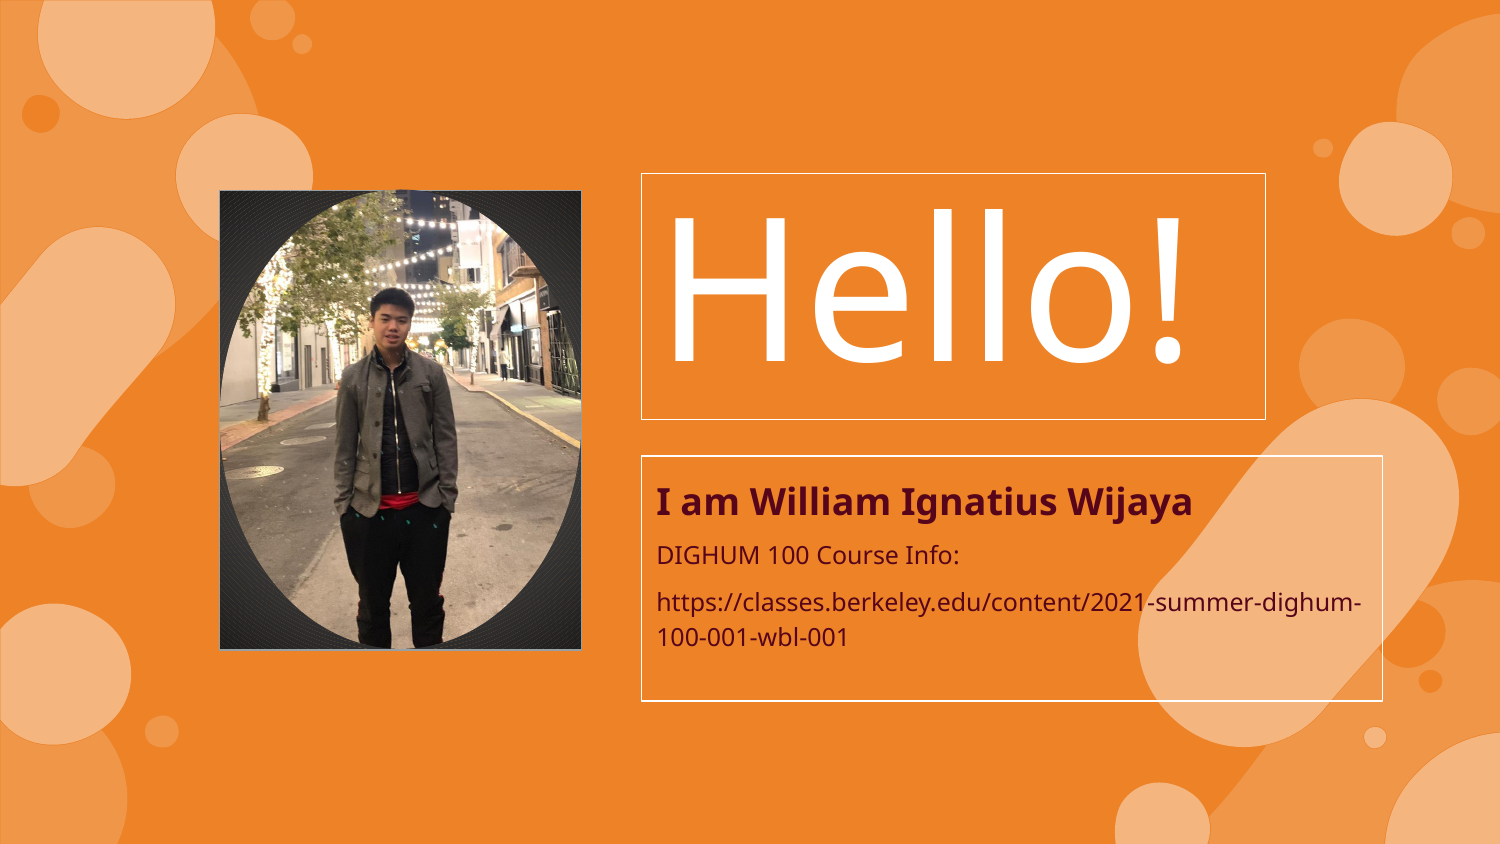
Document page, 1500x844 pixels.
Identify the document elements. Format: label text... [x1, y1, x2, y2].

text_box Hello! [641, 173, 1266, 420]
text_box I am William Ignatius Wijaya DIGHUM 100 Course Info: https://classes.berkeley.edu/content/2021-summer-dighum-100-001-wbl-001 [641, 455, 1383, 701]
picture [219, 189, 582, 650]
